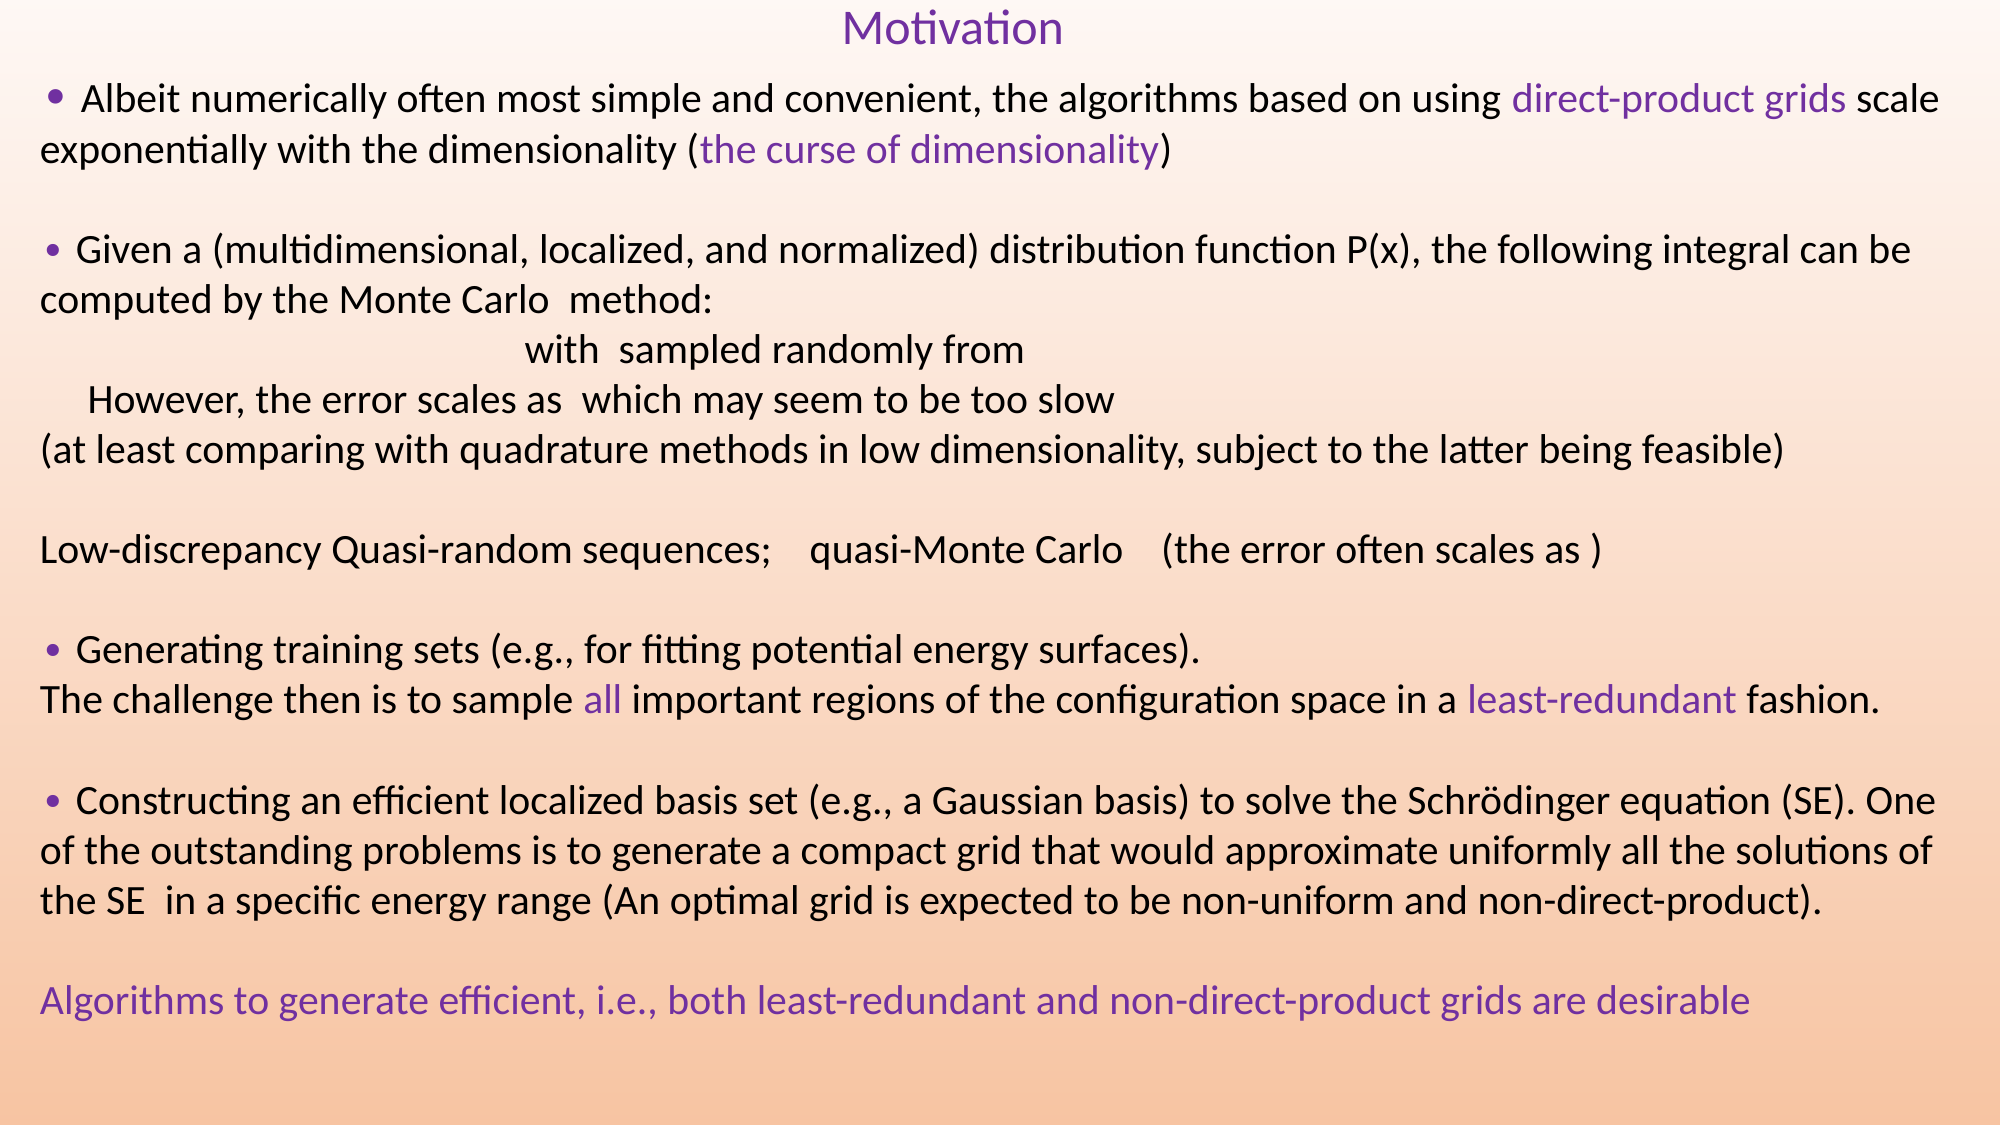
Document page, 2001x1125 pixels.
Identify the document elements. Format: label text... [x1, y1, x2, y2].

text_box Motivation [826, 0, 1079, 63]
